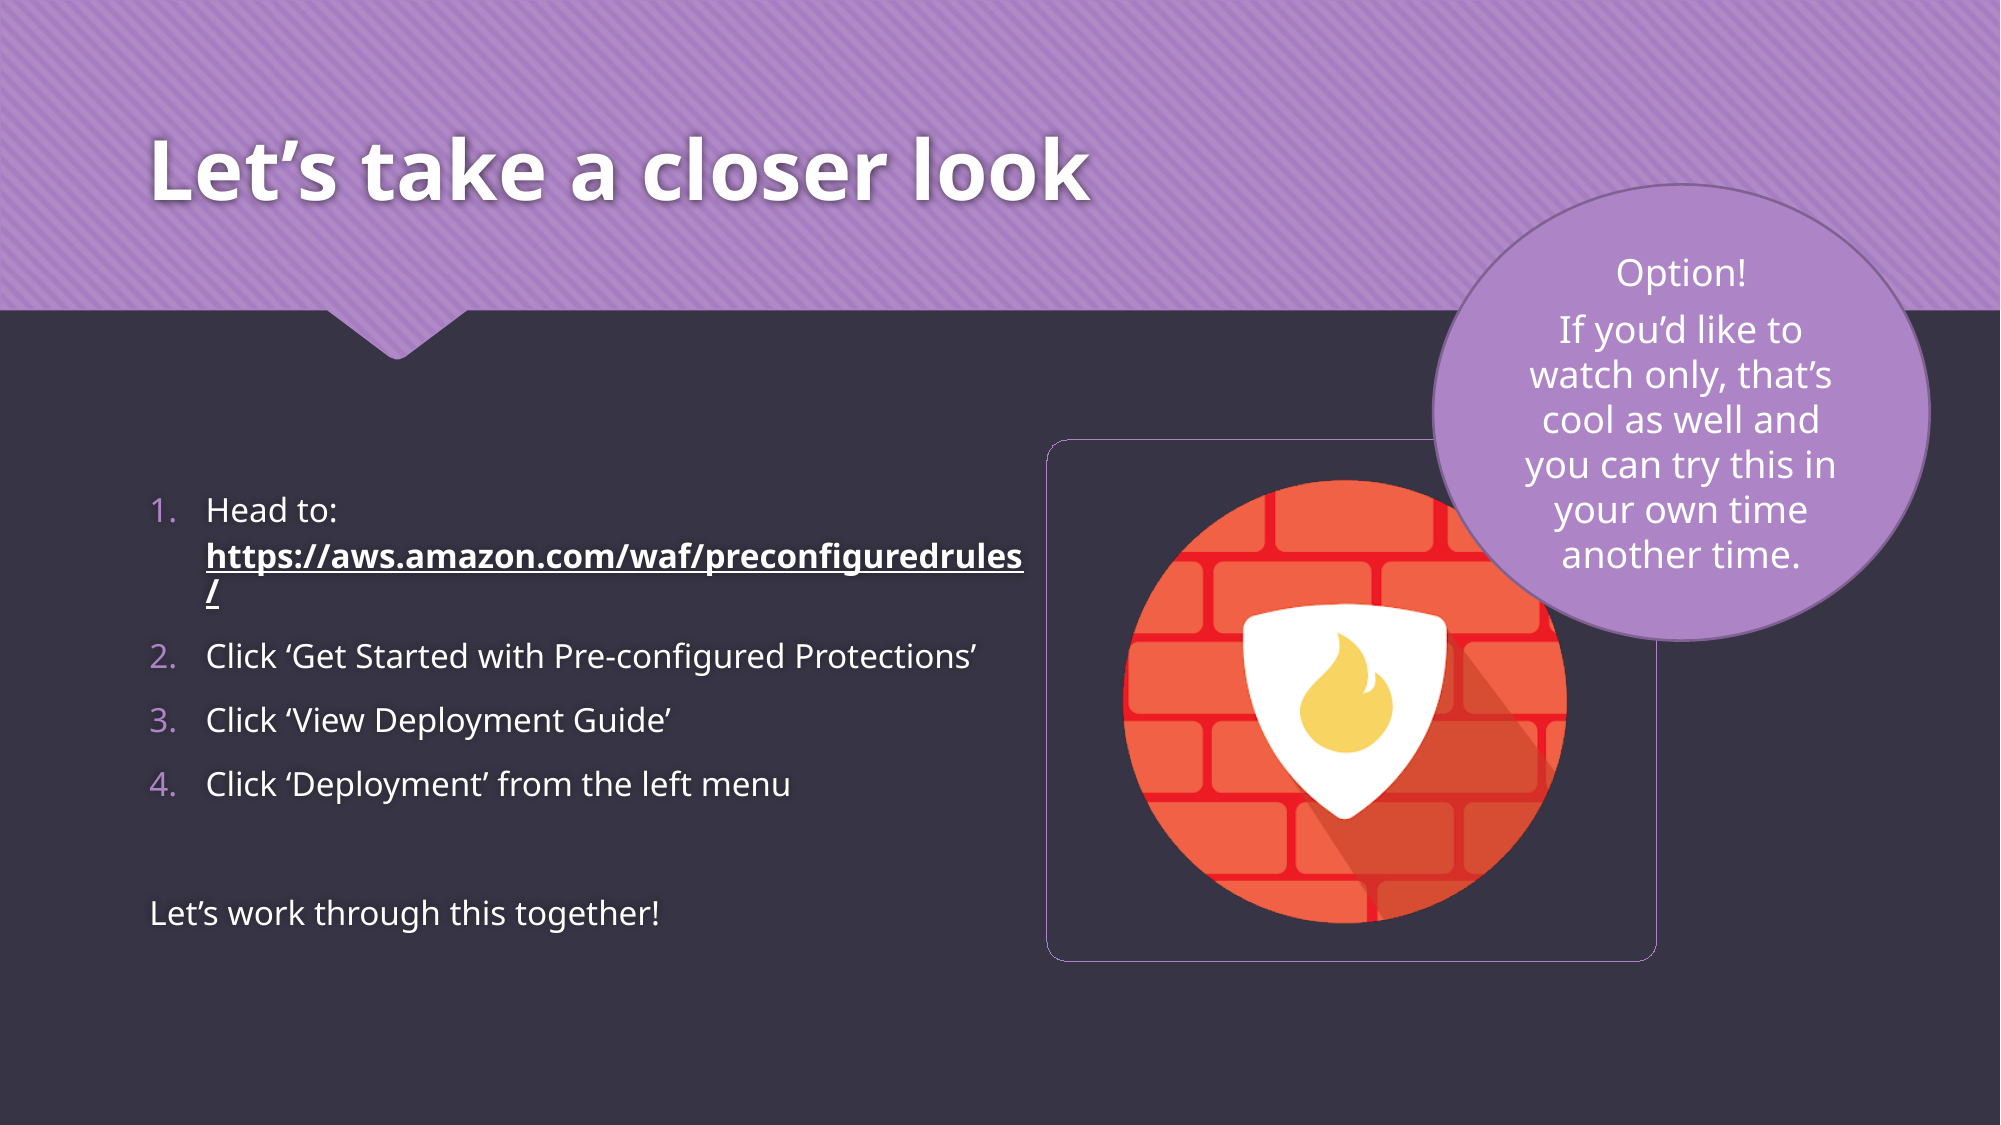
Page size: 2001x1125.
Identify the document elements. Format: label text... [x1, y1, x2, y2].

picture [1046, 439, 1657, 962]
list Head to: https://aws.amazon.com/waf/preconfiguredrules/ Click ‘Get Started with Pre-configured Protections’ Click ‘View Deployment Guide’ Click ‘Deployment’ from the left menu Let’s work through this together! [134, 395, 1047, 992]
text_box Option! If you’d like to watch only, that’s cool as well and you can try this in your own time another time. [1431, 183, 1931, 642]
title Let’s take a closer look [132, 73, 1868, 233]
